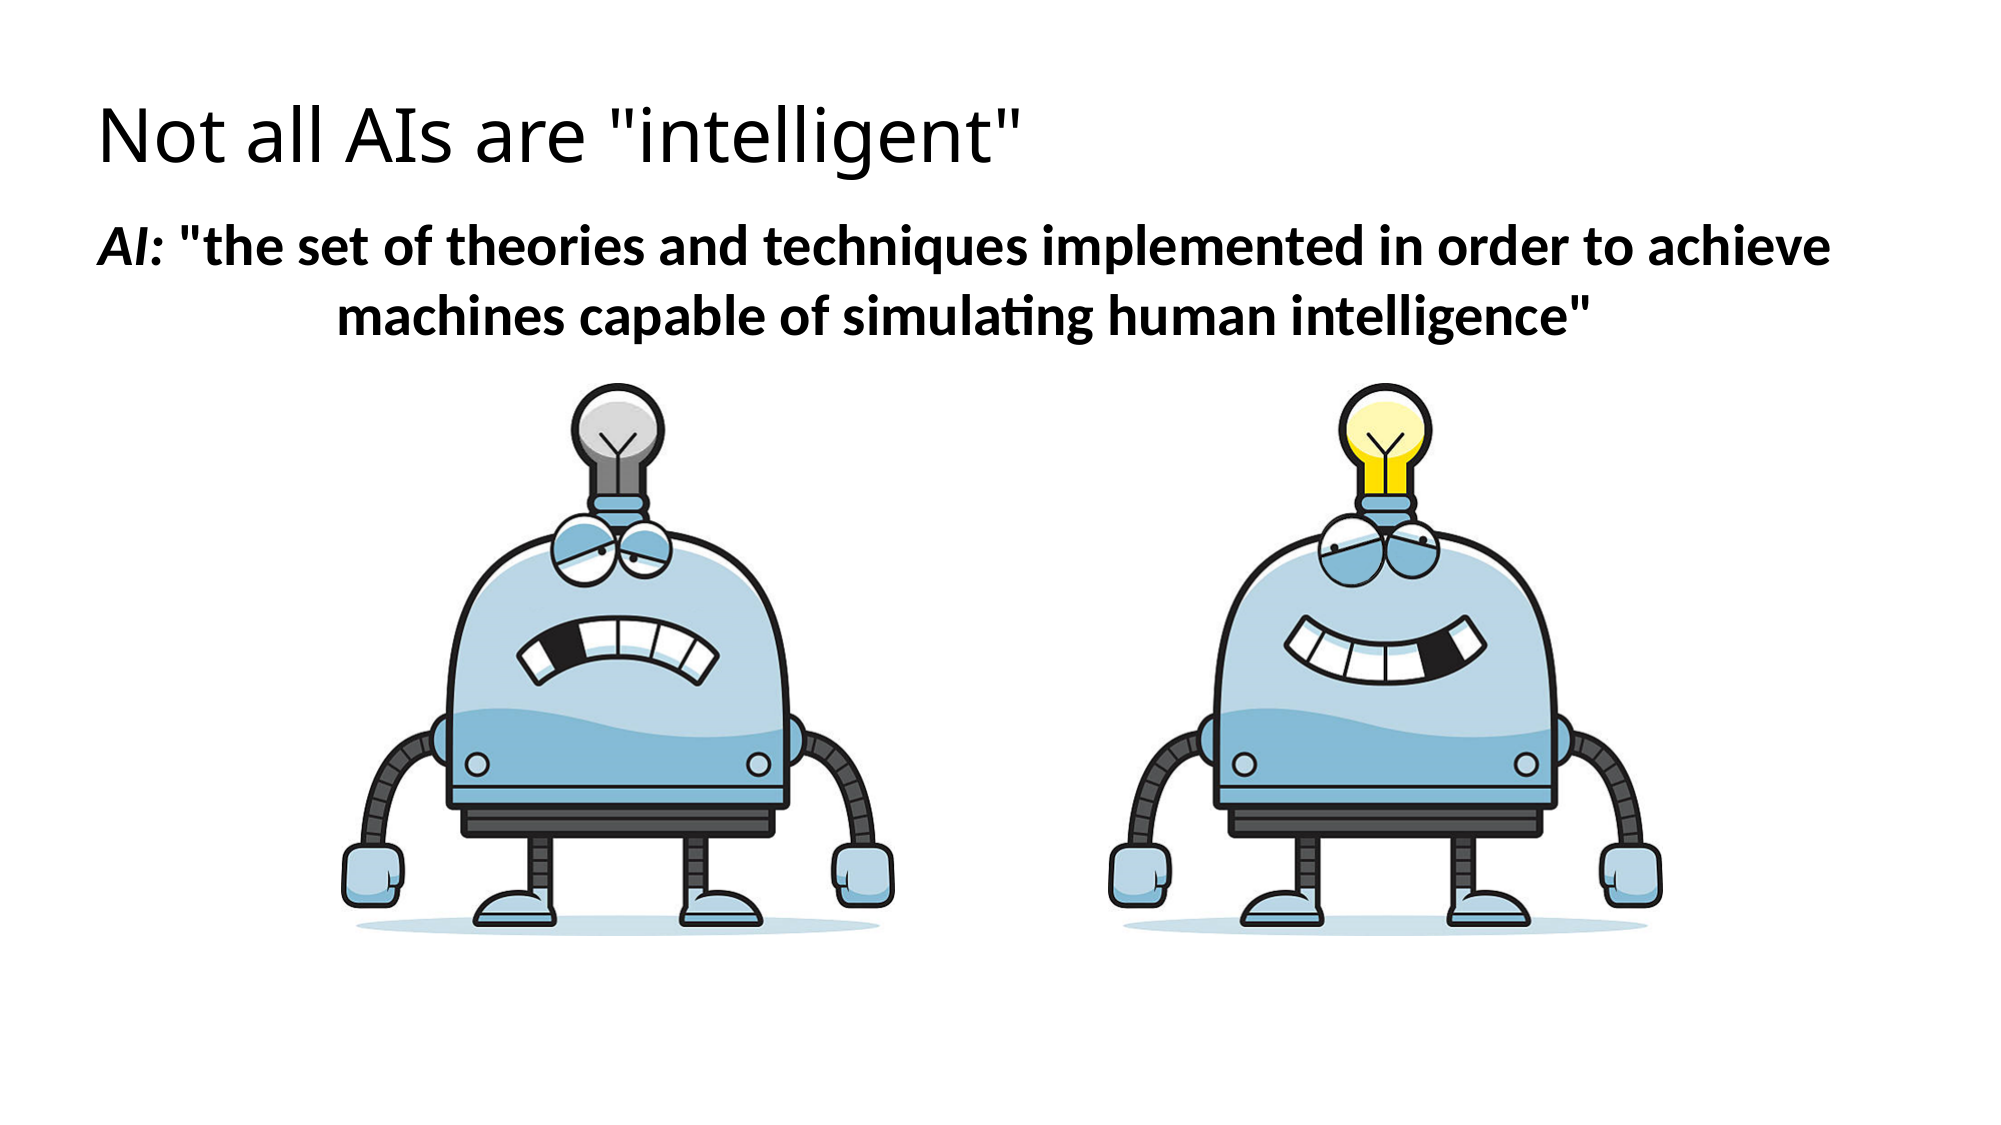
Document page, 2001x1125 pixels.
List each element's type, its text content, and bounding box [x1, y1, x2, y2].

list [341, 383, 895, 936]
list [1108, 383, 1663, 936]
title Not all AIs are "intelligent" [81, 64, 1774, 186]
text_box AI: "the set of theories and techniques implemented in order to achieve machines capable of simulating human intelligence" [81, 199, 1849, 355]
